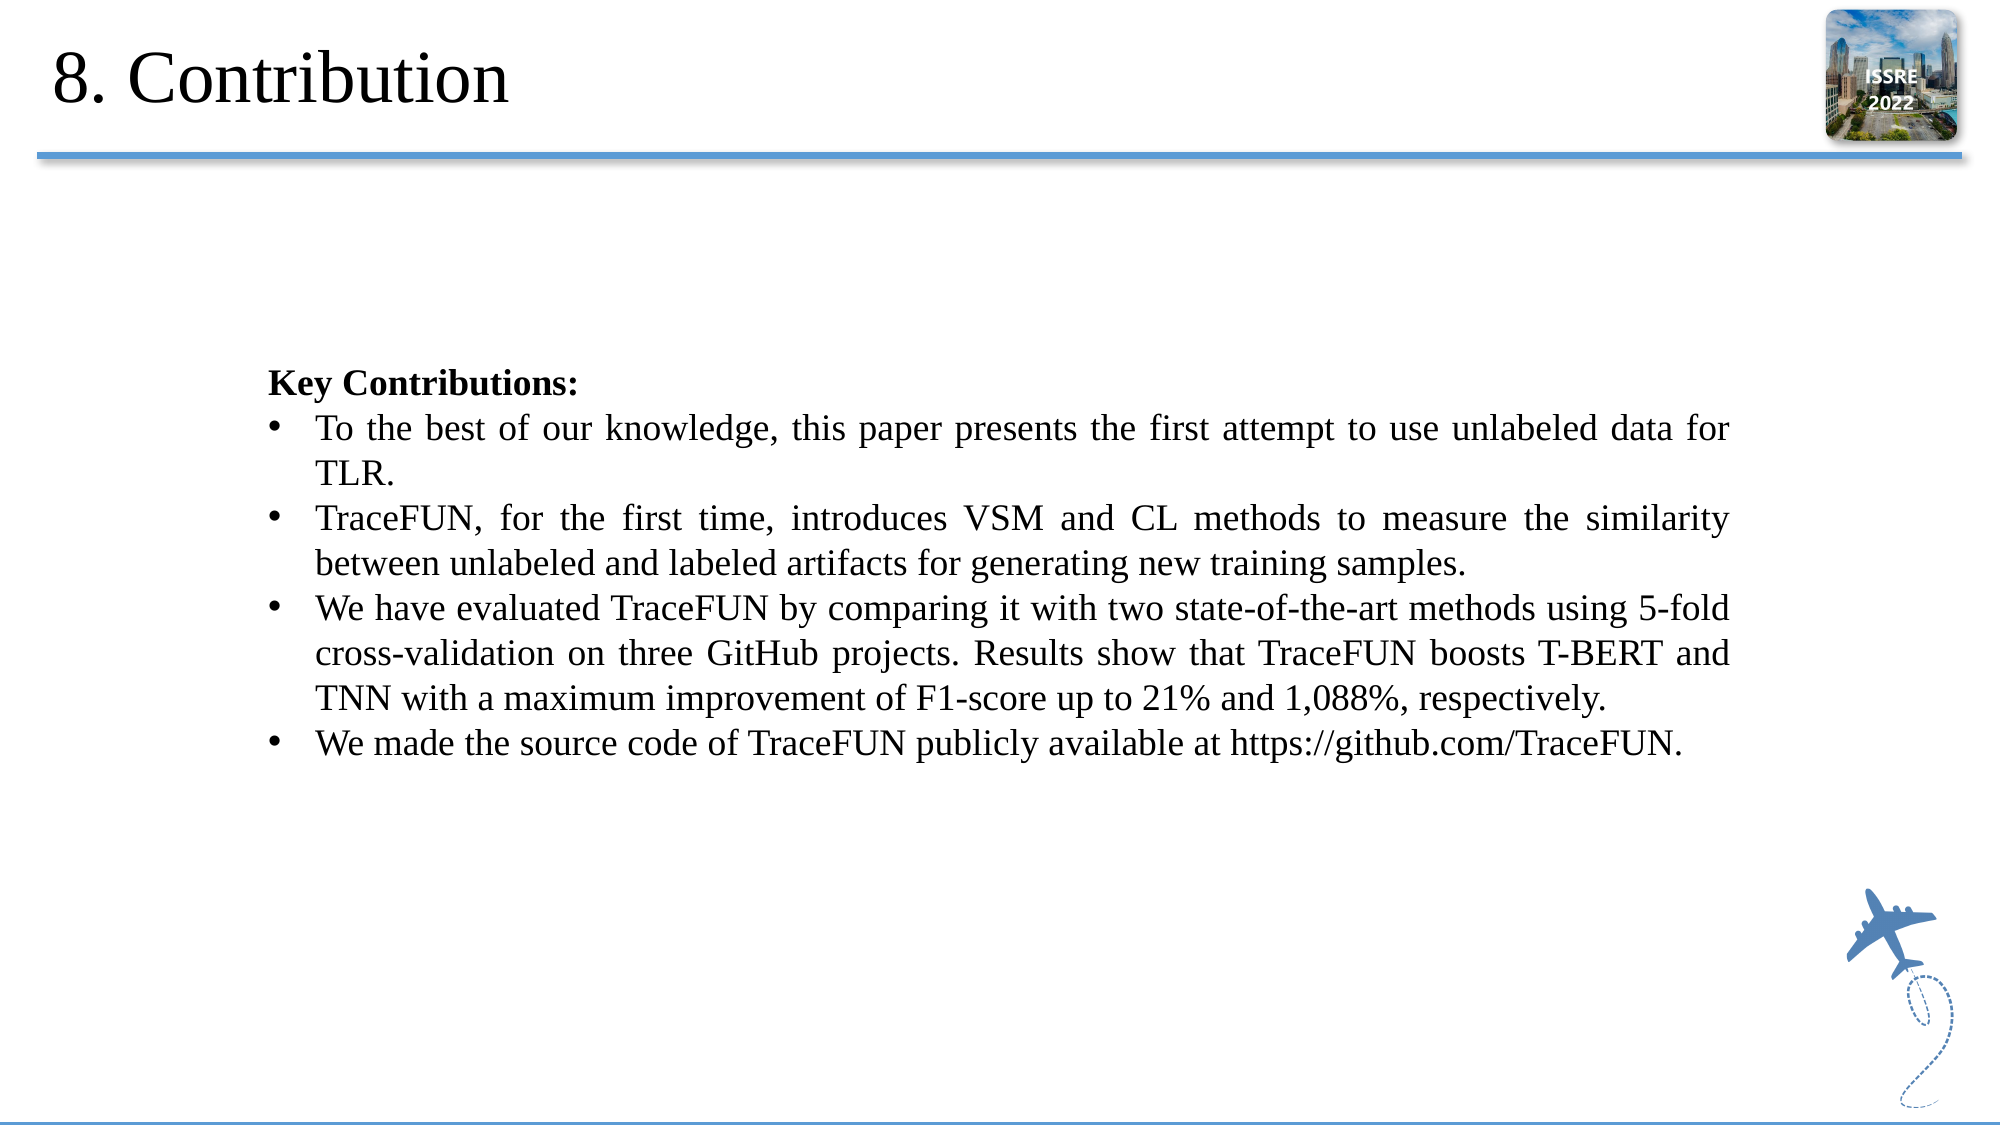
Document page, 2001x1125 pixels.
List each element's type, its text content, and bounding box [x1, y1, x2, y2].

text_box Key Contributions: To the best of our knowledge, this paper presents the first attempt to use unlabeled data for TLR. TraceFUN, for the first time, introduces VSM and CL methods to measure the similarity between unlabeled and labeled artifacts for generating new training samples. We have evaluated TraceFUN by comparing it with two state-of-the-art methods using 5-fold cross-validation on three GitHub projects. Results show that TraceFUN boosts T-BERT and TNN with a maximum improvement of F1-score up to 21% and 1,088%, respectively. We made the source code of TraceFUN publicly available at https://github.com/TraceFUN. [253, 350, 1747, 771]
title 8. Contribution [35, 0, 1965, 159]
picture [1800, 855, 2001, 1125]
